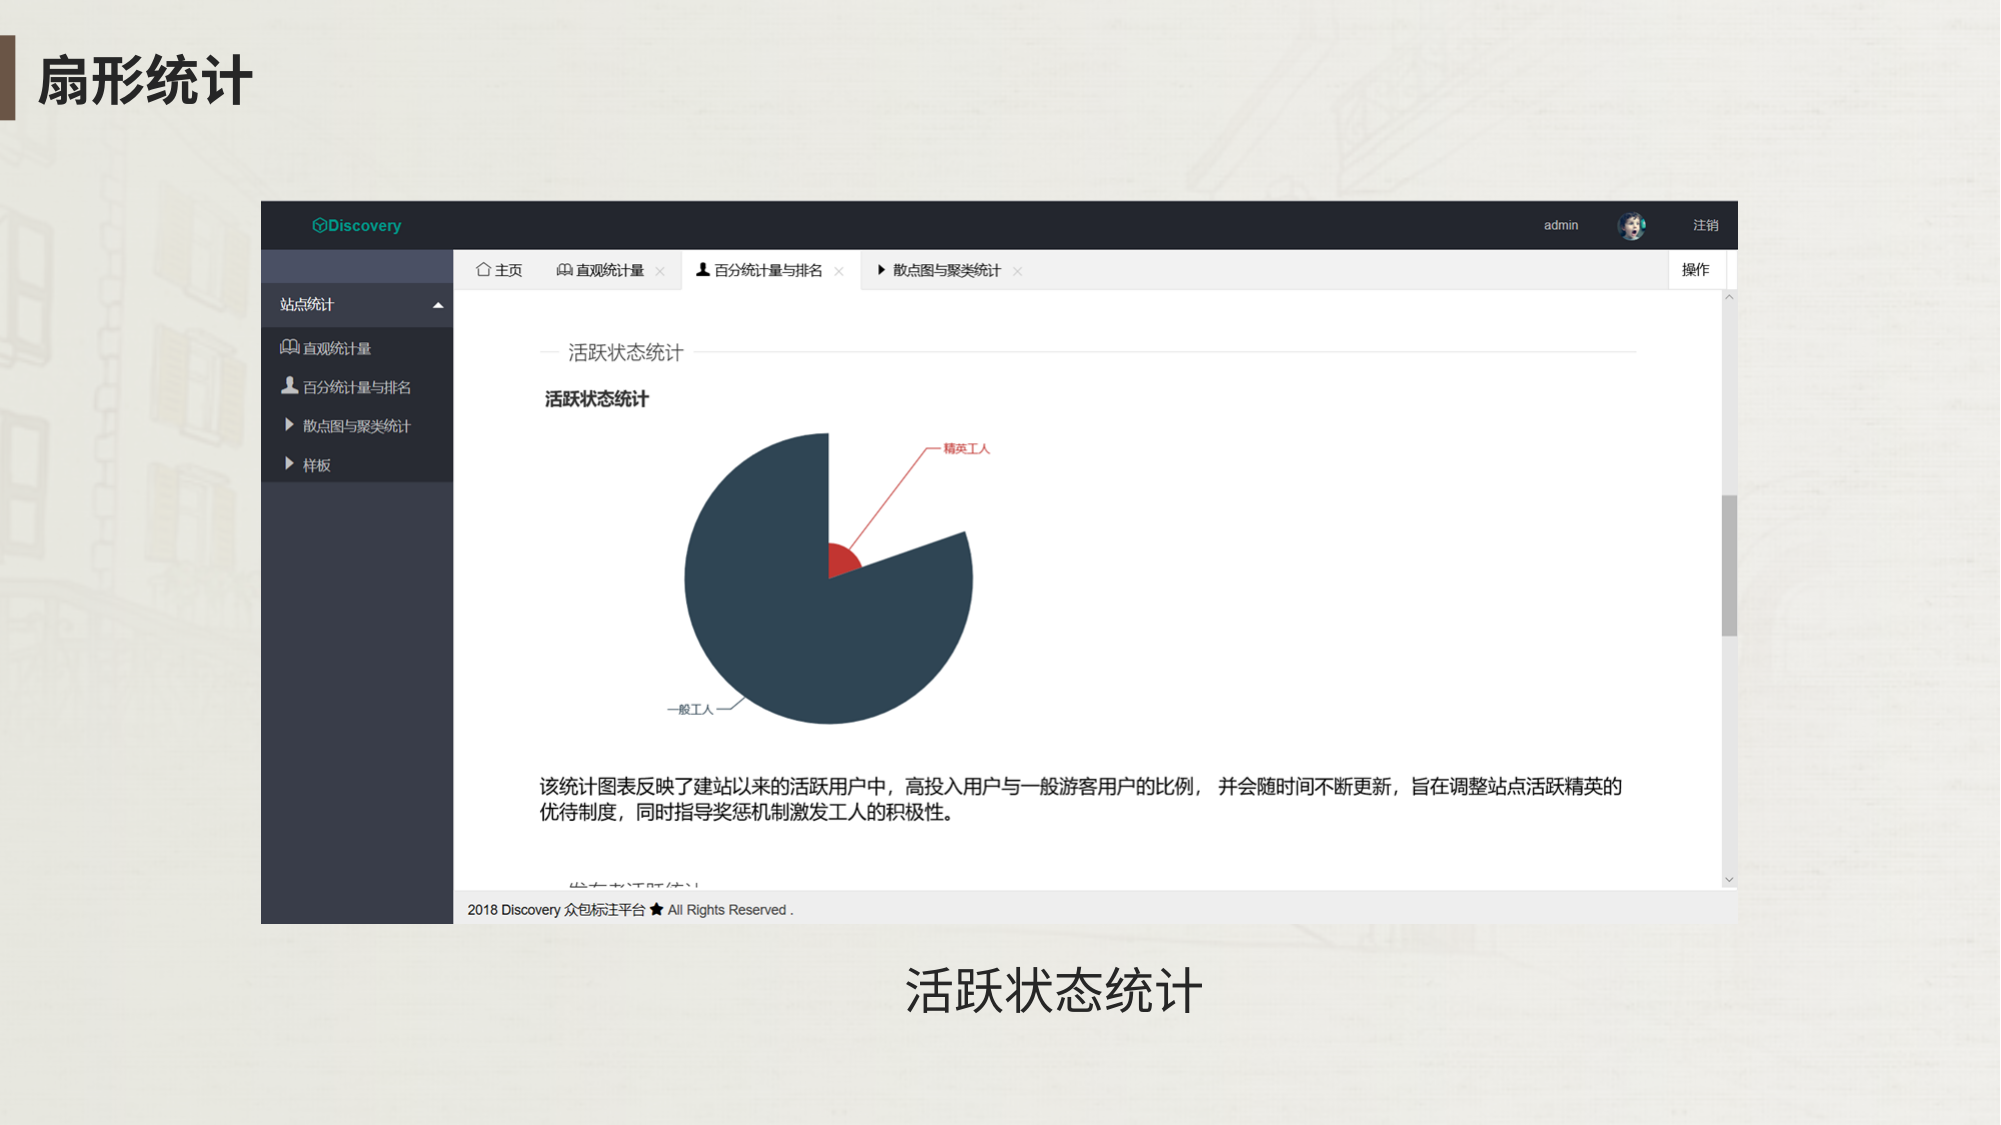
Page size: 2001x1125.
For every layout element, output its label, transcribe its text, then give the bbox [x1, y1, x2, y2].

text_box 扇形统计 [22, 38, 609, 119]
text_box 活跃状态统计 [687, 959, 1423, 1100]
picture [261, 200, 1738, 924]
